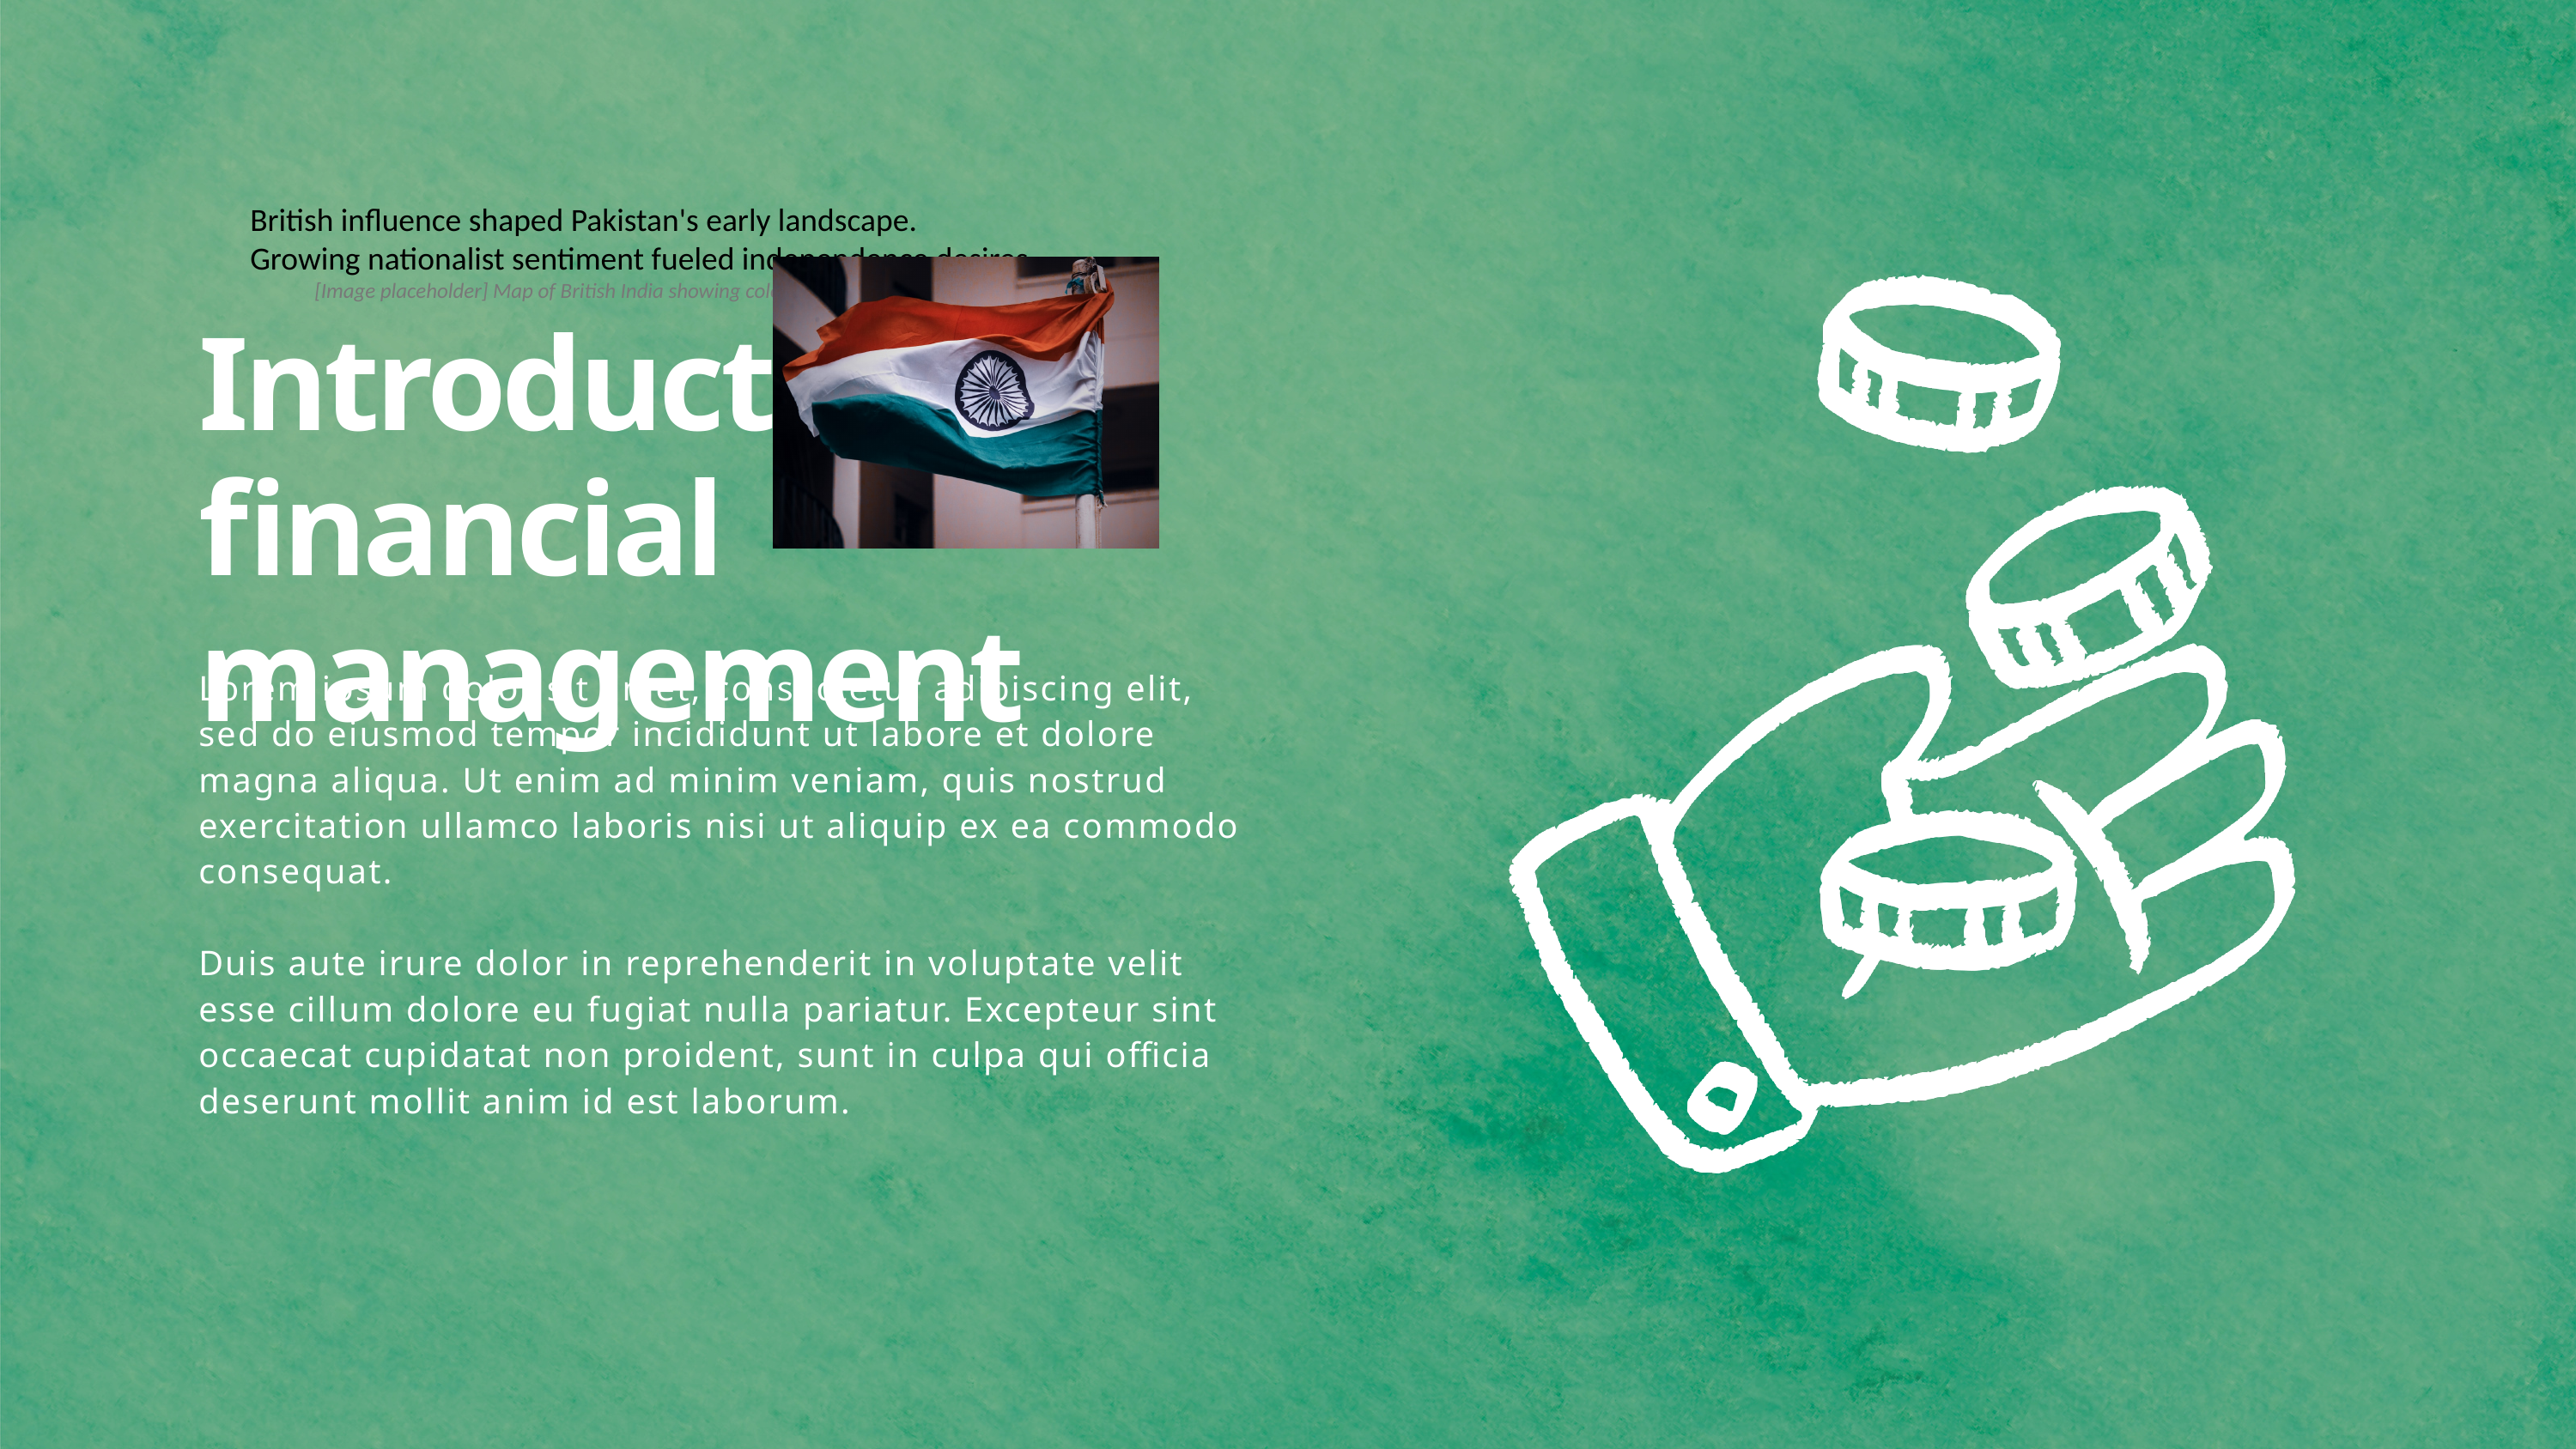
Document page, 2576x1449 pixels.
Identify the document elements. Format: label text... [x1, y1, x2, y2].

text_box Introduction to financial management [198, 310, 1507, 748]
text_box Lorem ipsum dolor sit amet, consectetur adipiscing elit, sed do eiusmod tempor incididunt ut labore et dolore magna aliqua. Ut enim ad minim veniam, quis nostrud exercitation ullamco laboris nisi ut aliquip ex ea commodo consequat. Duis aute irure dolor in reprehenderit in voluptate velit esse cillum dolore eu fugiat nulla pariatur. Excepteur sint occaecat cupidatat non proident, sunt in culpa qui officia deserunt mollit anim id est laborum. [198, 661, 1257, 1121]
picture [772, 257, 1160, 549]
text_box British influence shaped Pakistan's early landscape. Growing nationalist sentiment fueled independence desires. [Image placeholder] Map of British India showing colonial control [237, 193, 1051, 309]
text_box [1507, 275, 2296, 1173]
text_box [0, 0, 2576, 1449]
